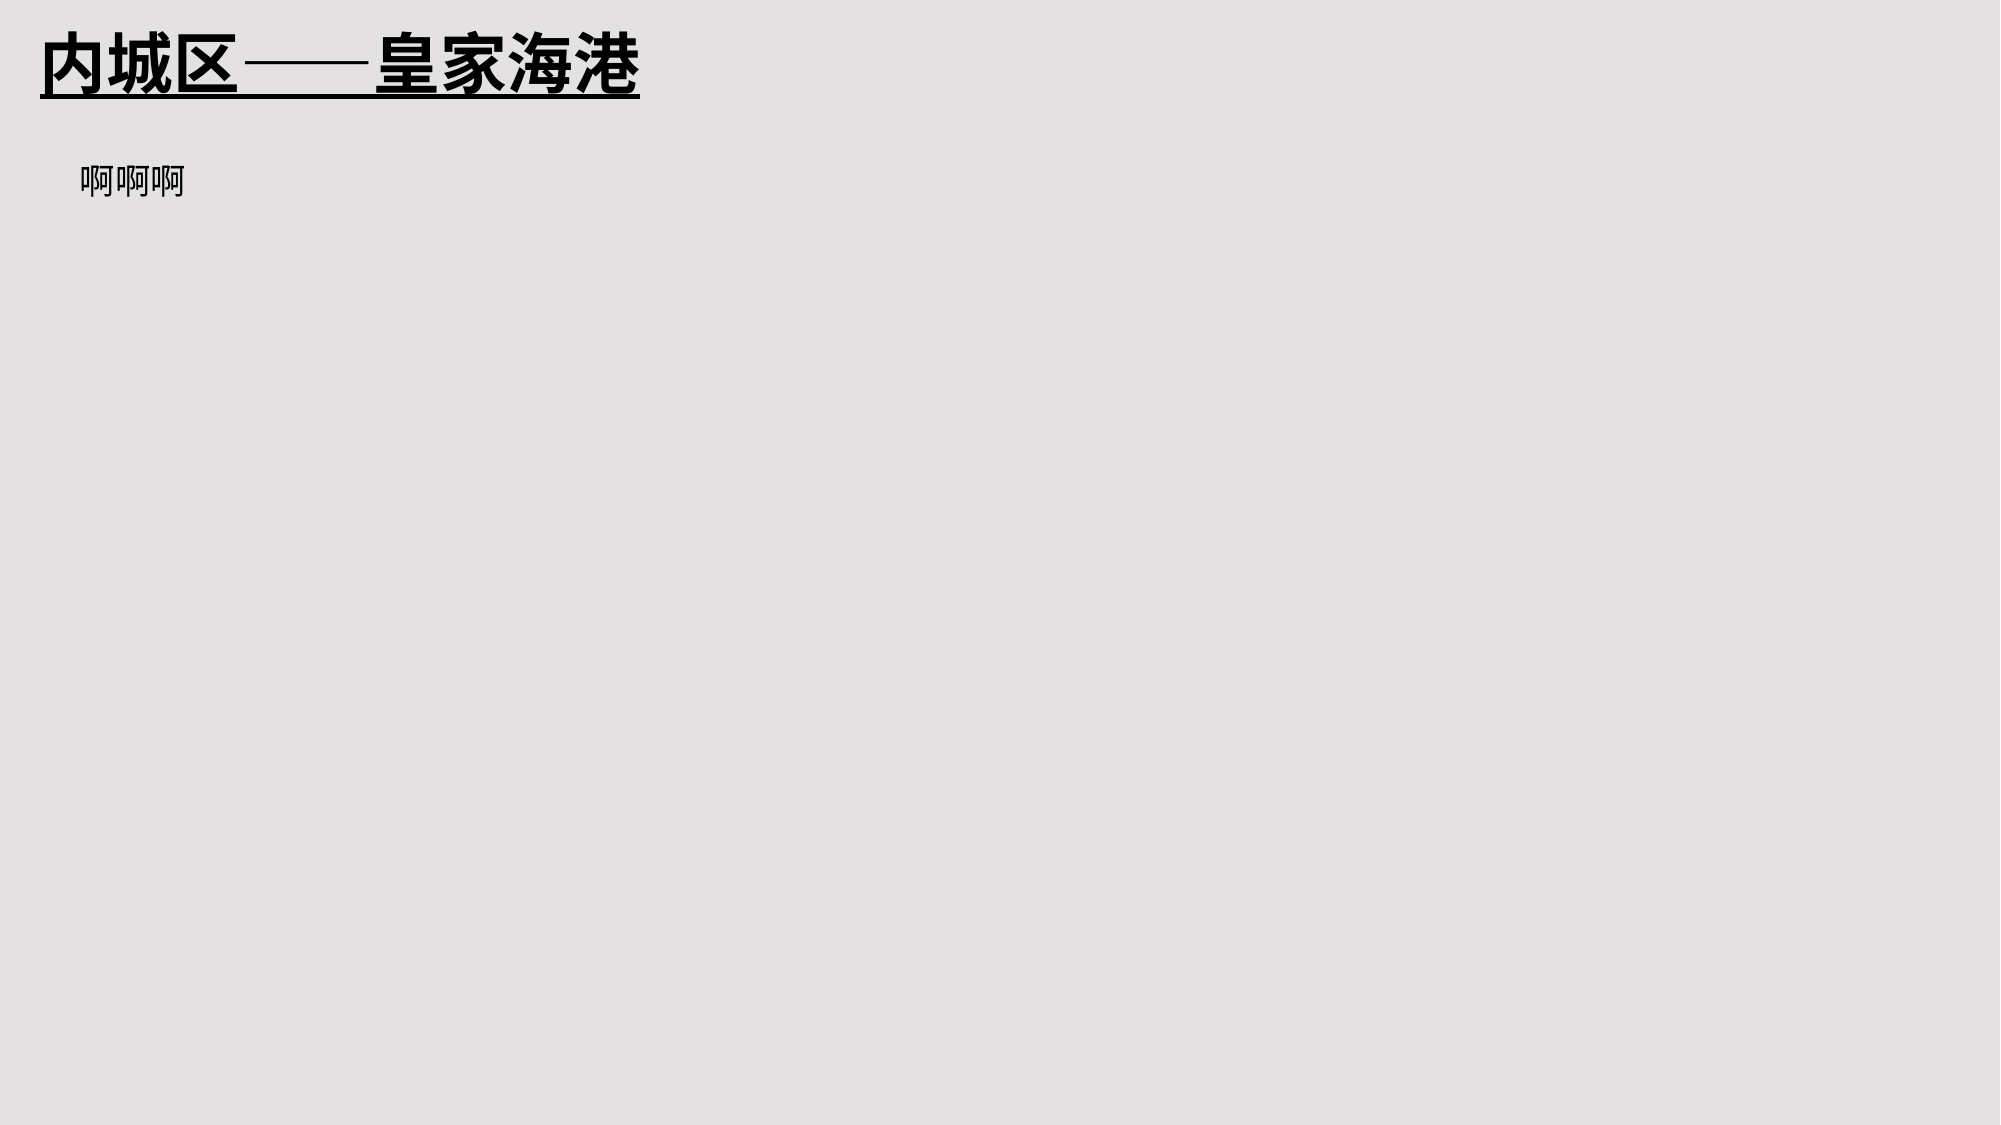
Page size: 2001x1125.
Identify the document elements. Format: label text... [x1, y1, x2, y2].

text_box 内城区——皇家海港 [24, 14, 656, 110]
text_box 啊啊啊 [64, 151, 1297, 209]
